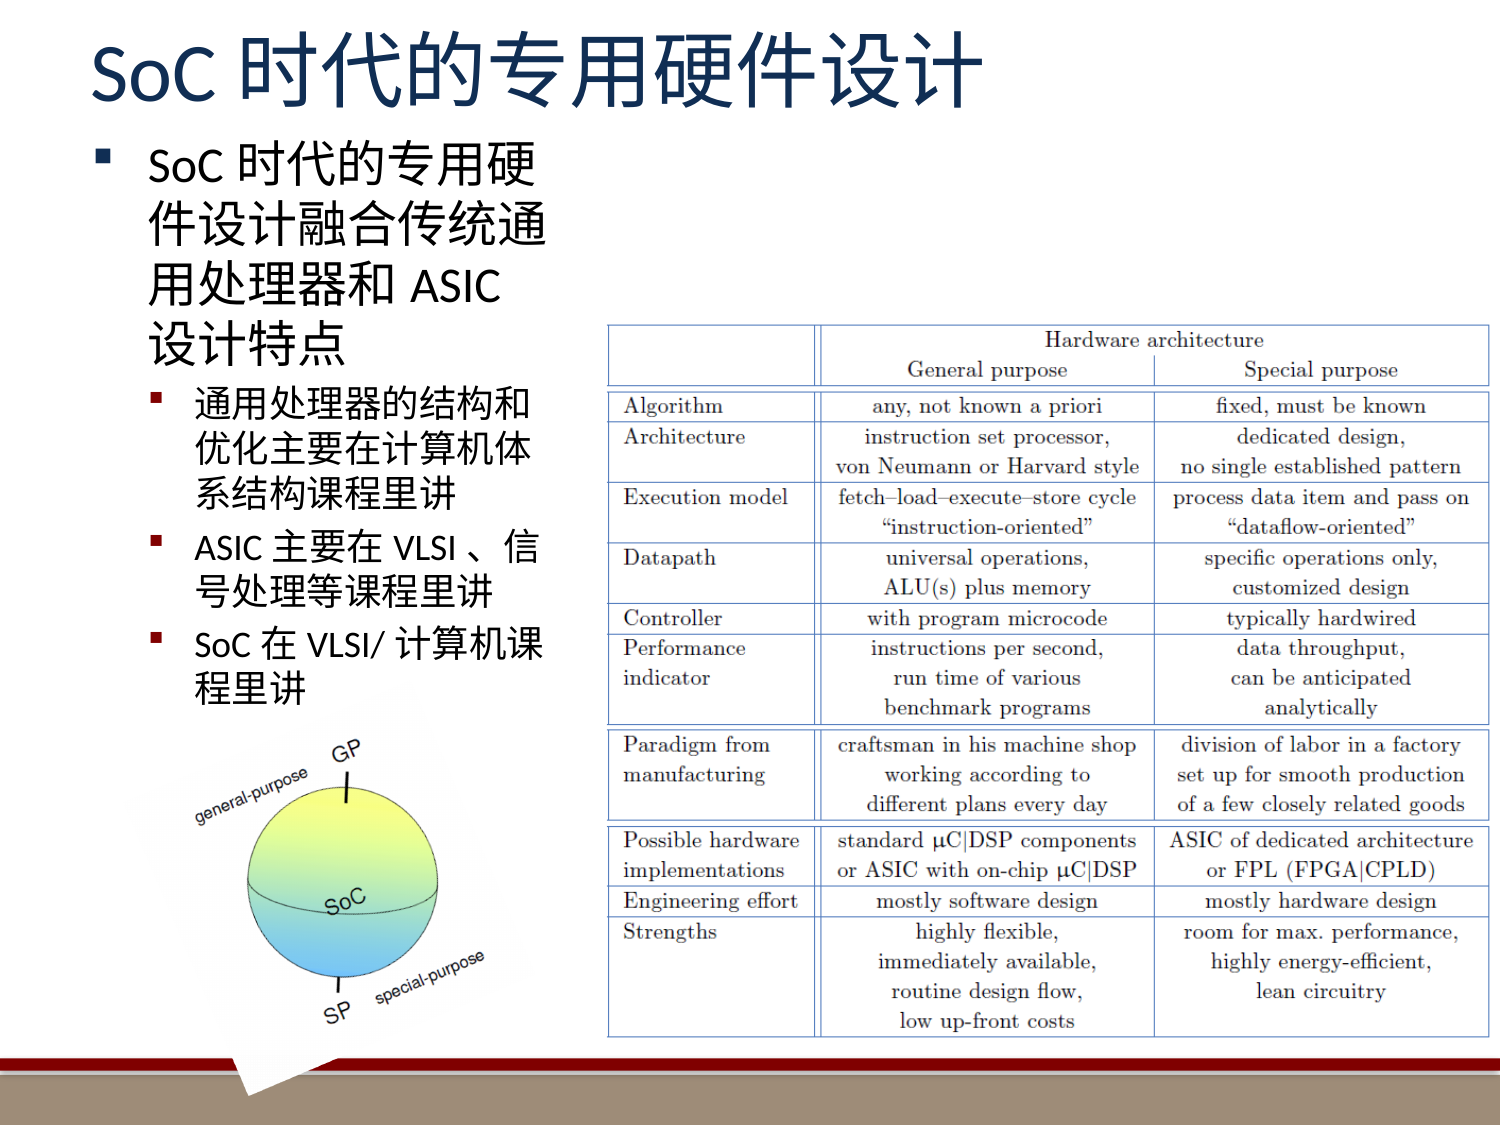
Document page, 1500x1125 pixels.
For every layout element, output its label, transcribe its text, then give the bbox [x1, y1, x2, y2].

picture [590, 314, 1500, 1048]
picture [124, 681, 534, 1095]
list SoC时代的专用硬件设计融合传统通用处理器和ASIC设计特点 通用处理器的结构和优化主要在计算机体系结构课程里讲 ASIC主要在VLSI、信号处理等课程里讲 SoC在VLSI/计算机课程里讲 [76, 125, 574, 1000]
title SoC时代的专用硬件设计 [74, 0, 1426, 138]
